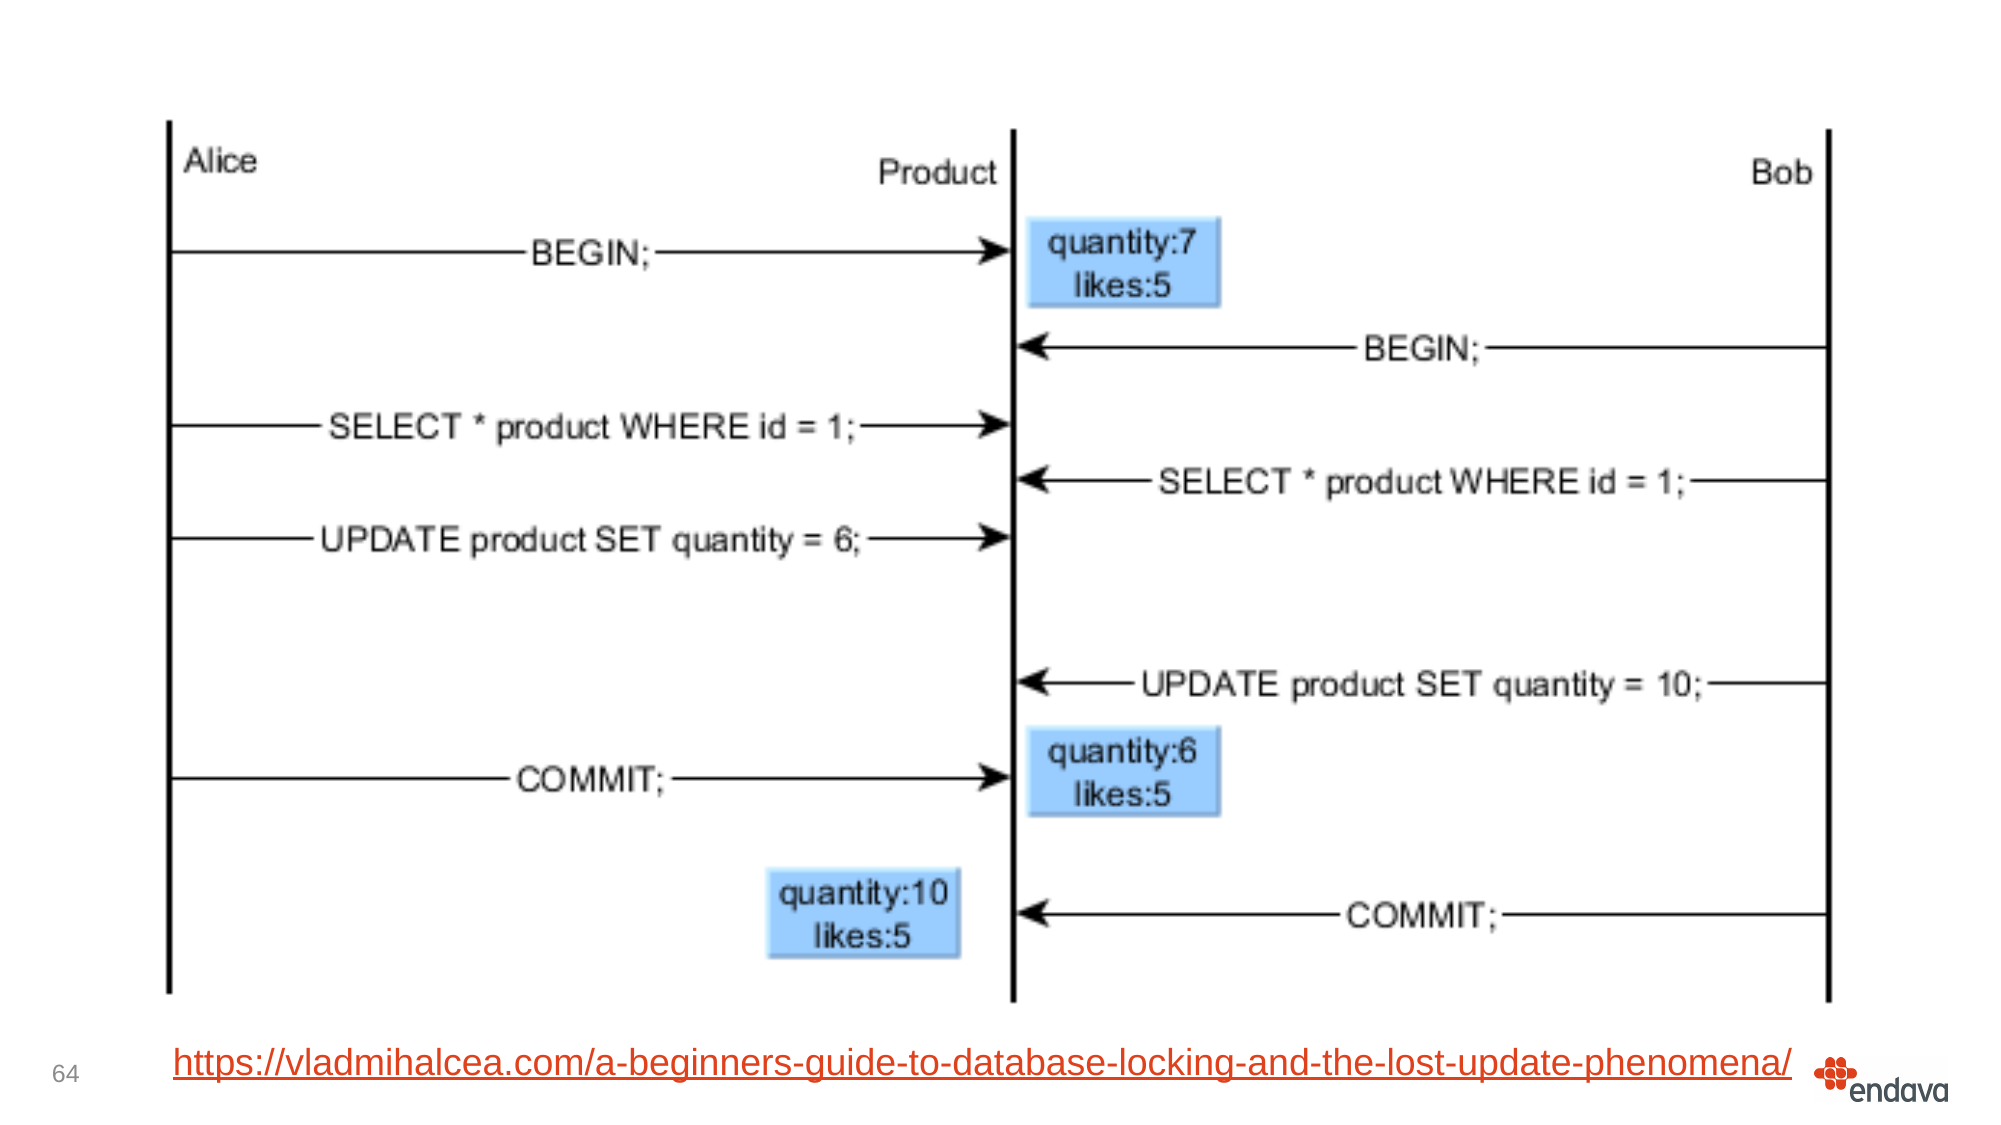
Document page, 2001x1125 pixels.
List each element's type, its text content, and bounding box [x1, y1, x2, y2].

picture [124, 78, 1876, 1047]
picture [1814, 1057, 1948, 1102]
text_box https://vladmihalcea.com/a-beginners-guide-to-database-locking-and-the-lost-update-phenomena/ [158, 1047, 1808, 1091]
